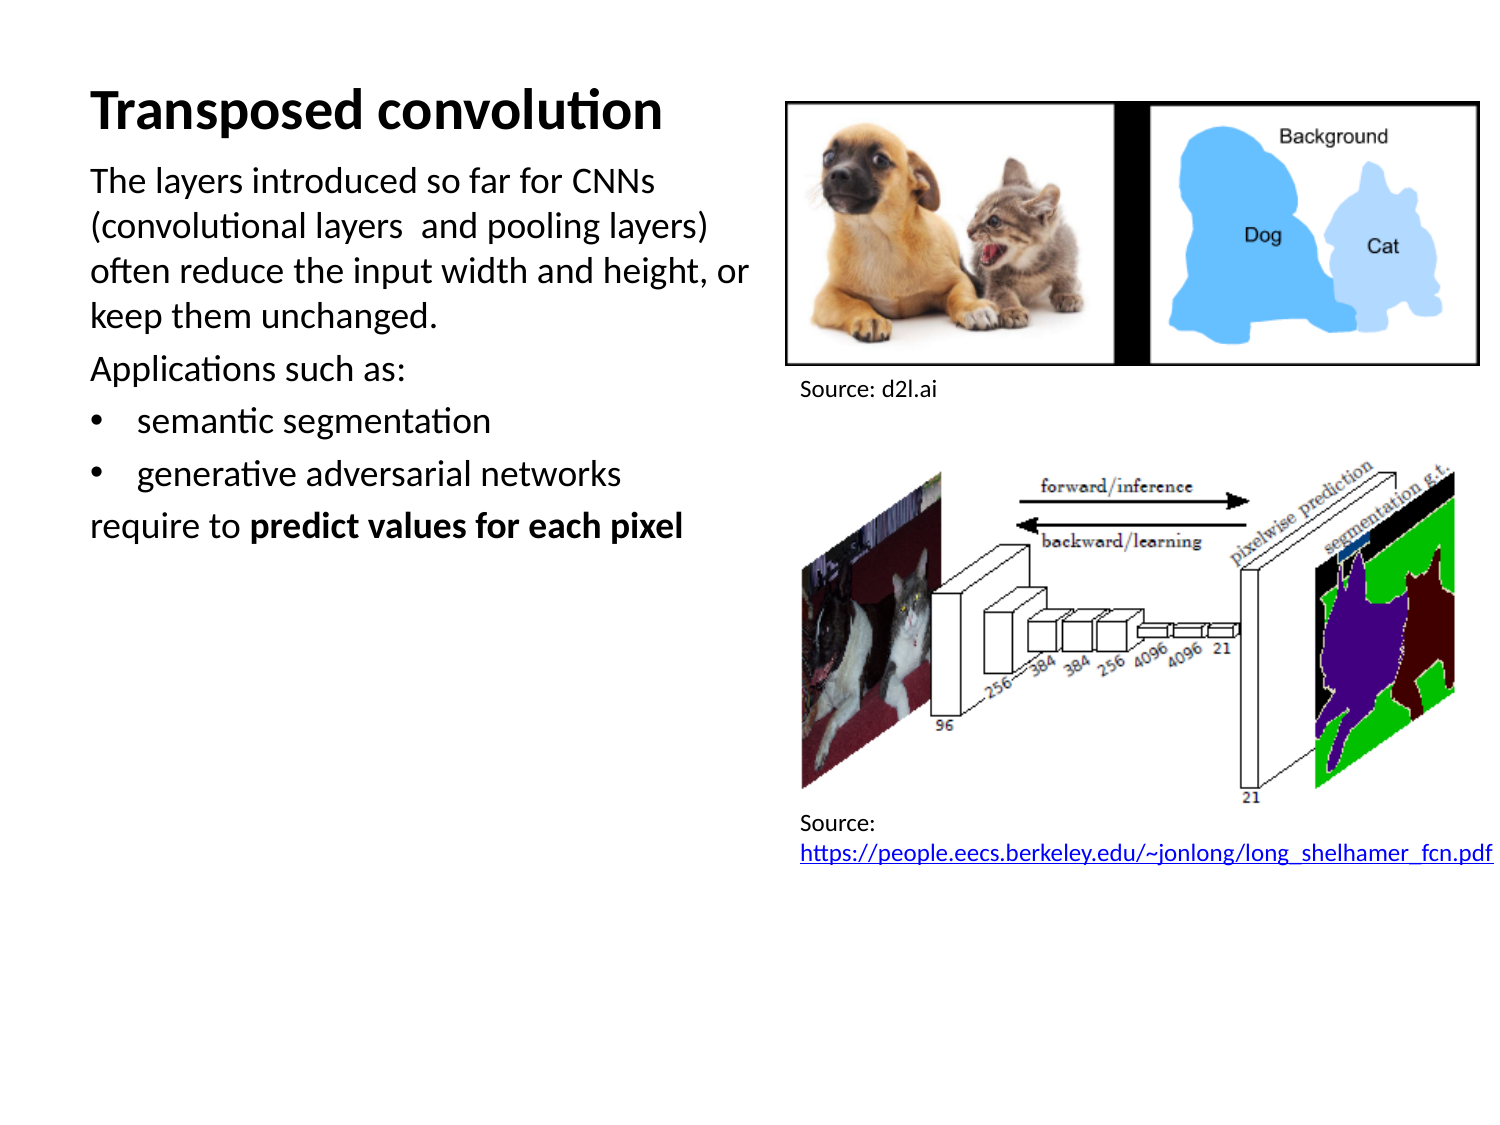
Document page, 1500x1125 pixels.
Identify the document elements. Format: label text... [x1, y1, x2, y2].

picture [785, 101, 1480, 366]
title Transposed convolution [75, 44, 795, 149]
picture [785, 447, 1472, 811]
text_box Source: https://people.eecs.berkeley.edu/~jonlong/long_shelhamer_fcn.pdf [785, 798, 1500, 874]
list The layers introduced so far for CNNs (convolutional layers and pooling layers) often reduce the input width and height, or keep them unchanged. Applications such as: semantic segmentation generative adversarial networks require to predict values for each pixel [75, 149, 821, 1005]
text_box Source: d2l.ai [785, 365, 1500, 411]
